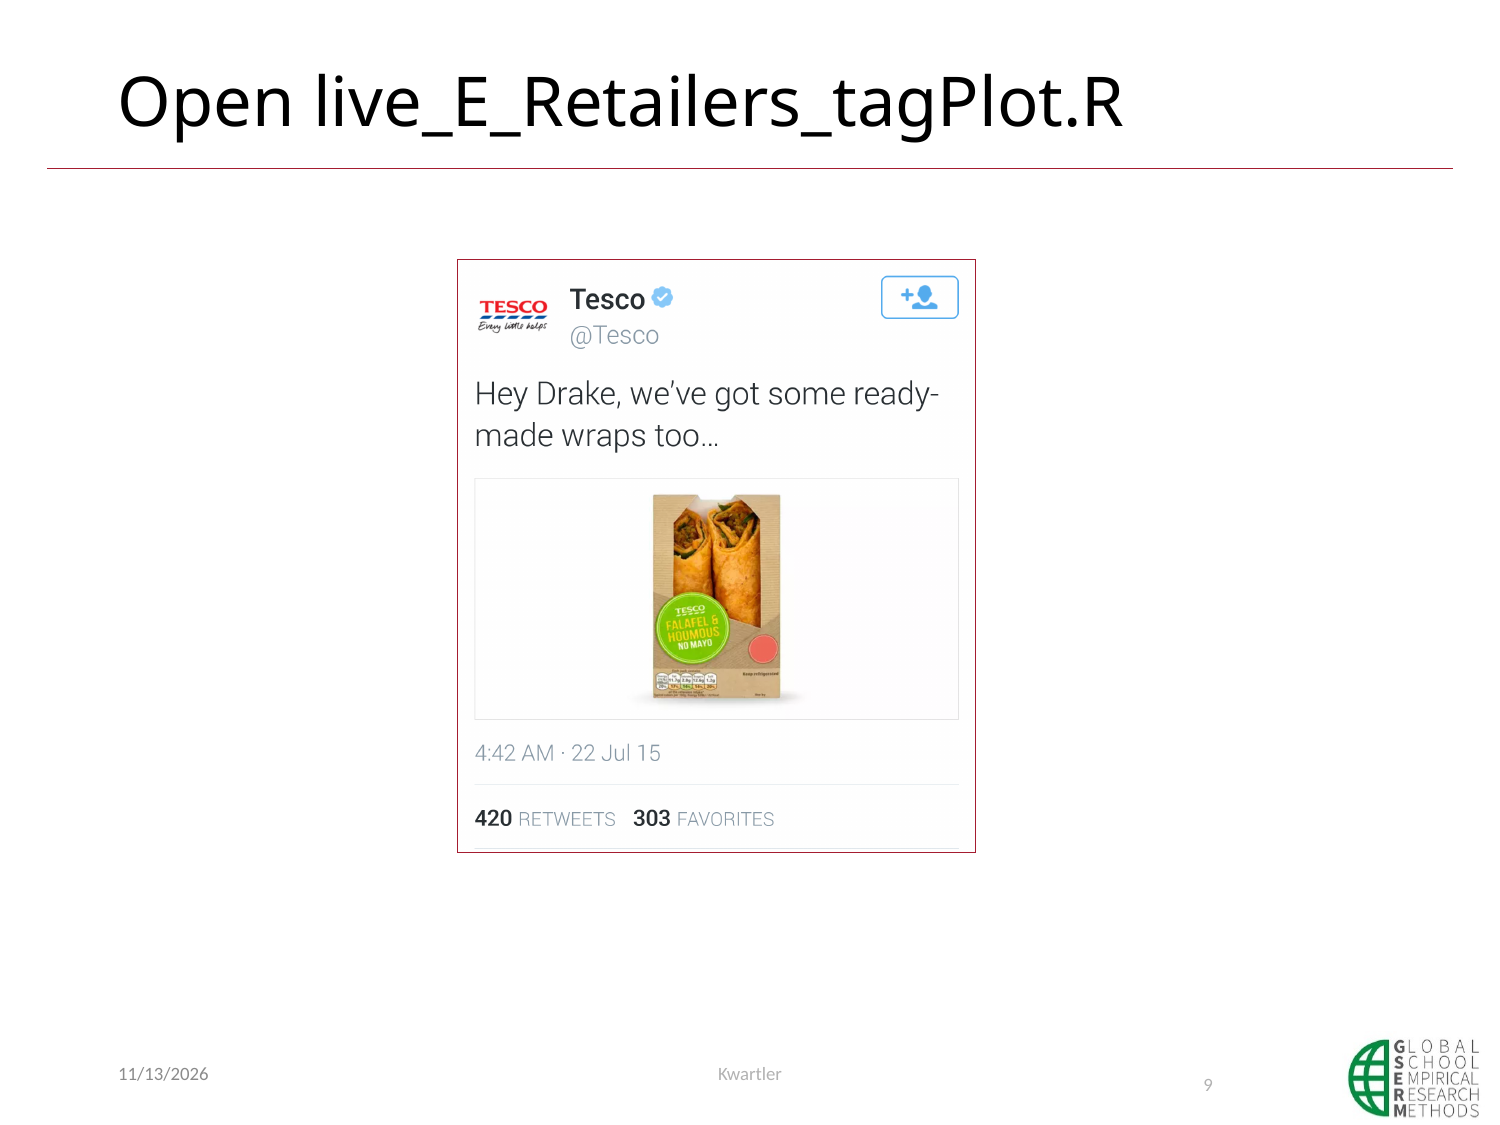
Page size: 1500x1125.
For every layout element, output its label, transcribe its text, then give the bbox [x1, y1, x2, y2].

picture [457, 259, 976, 853]
title Open ﻿live_E_Retailers_tagPlot.R [103, 59, 1397, 157]
picture [1342, 1031, 1500, 1120]
slide_number 9 [1188, 1042, 1330, 1103]
footer Kwartler [496, 1042, 1004, 1103]
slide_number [103, 1042, 441, 1103]
